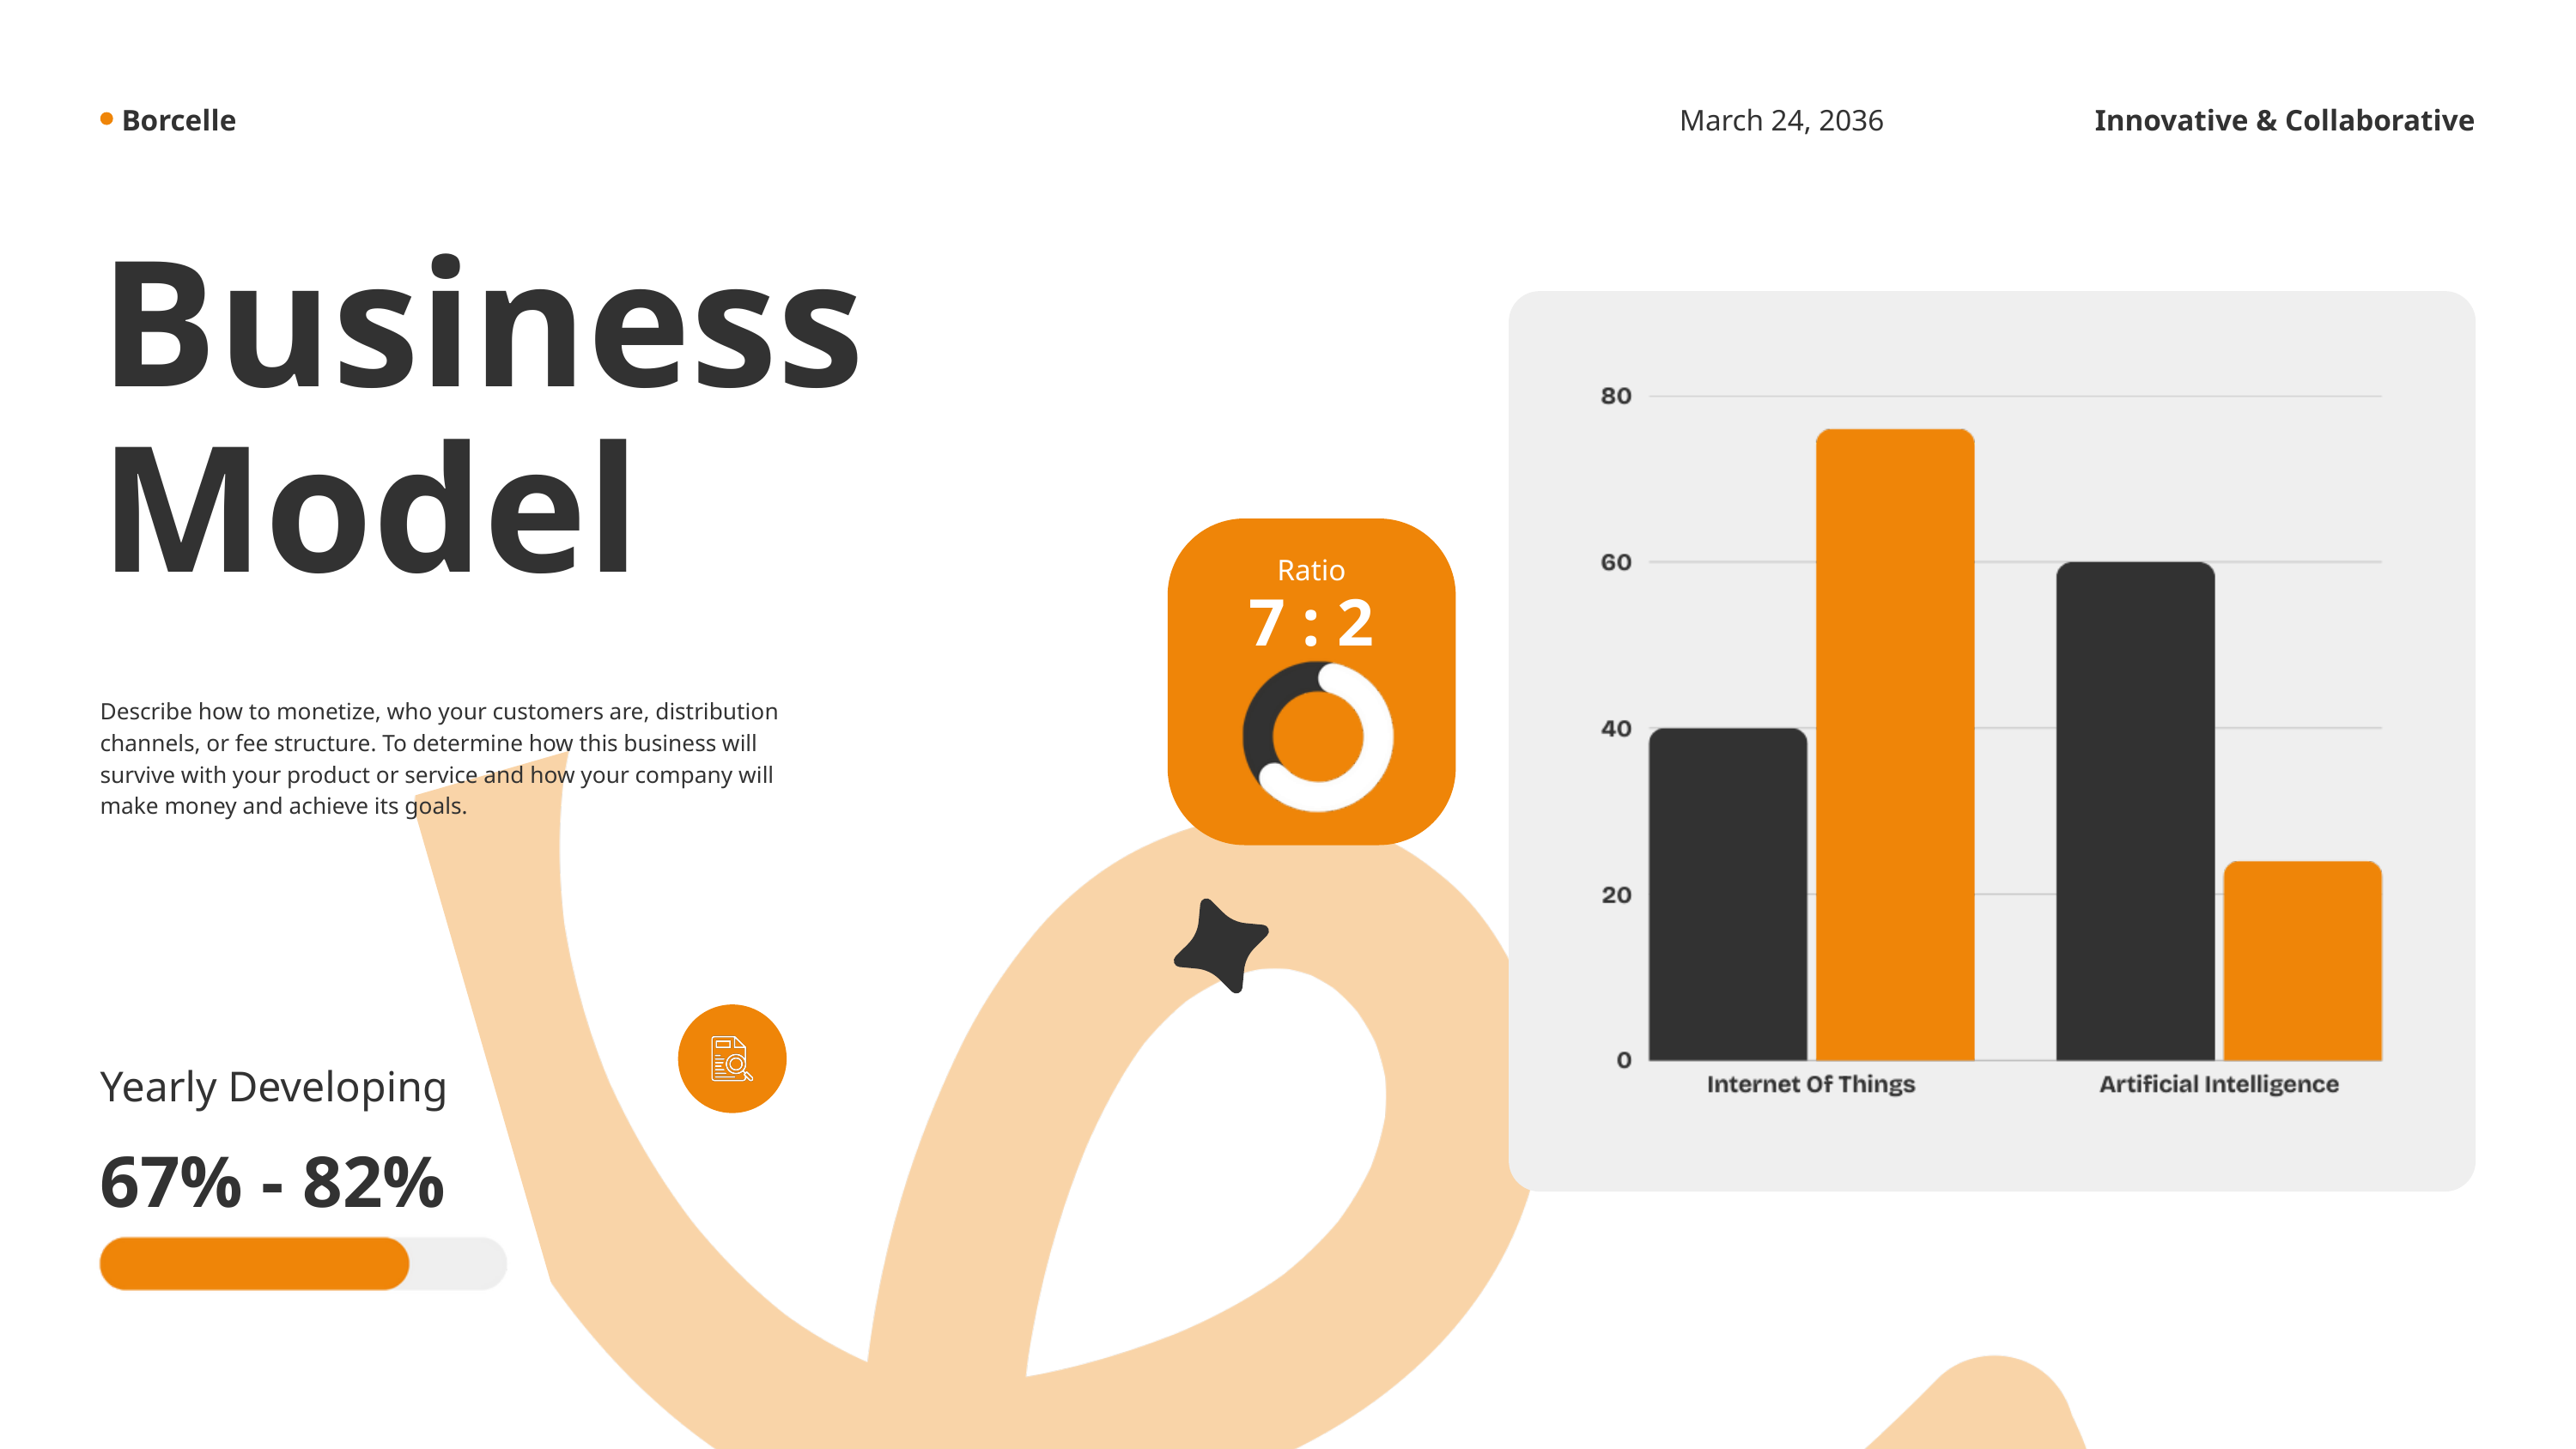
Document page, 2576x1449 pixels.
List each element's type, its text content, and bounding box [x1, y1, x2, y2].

text_box 67% - 82% [100, 1123, 555, 1222]
text_box Describe how to monetize, who your customers are, distribution channels, or fee structure. To determine how this business will survive with your product or service and how your company will make money and achieve its goals. [100, 692, 907, 820]
text_box Yearly Developing [100, 1052, 572, 1110]
picture [1522, 307, 2461, 1177]
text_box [1167, 518, 1456, 846]
text_box Borcelle [121, 96, 285, 137]
picture [1228, 646, 1409, 828]
picture [59, 1197, 549, 1331]
text_box [416, 481, 2173, 1449]
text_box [100, 112, 113, 125]
text_box Business Model [100, 236, 1125, 608]
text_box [677, 1003, 787, 1113]
text_box Innovative & Collaborative [1997, 96, 2476, 137]
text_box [1508, 290, 2476, 1192]
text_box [1162, 887, 1280, 1005]
text_box March 24, 2036 [1679, 96, 1949, 137]
